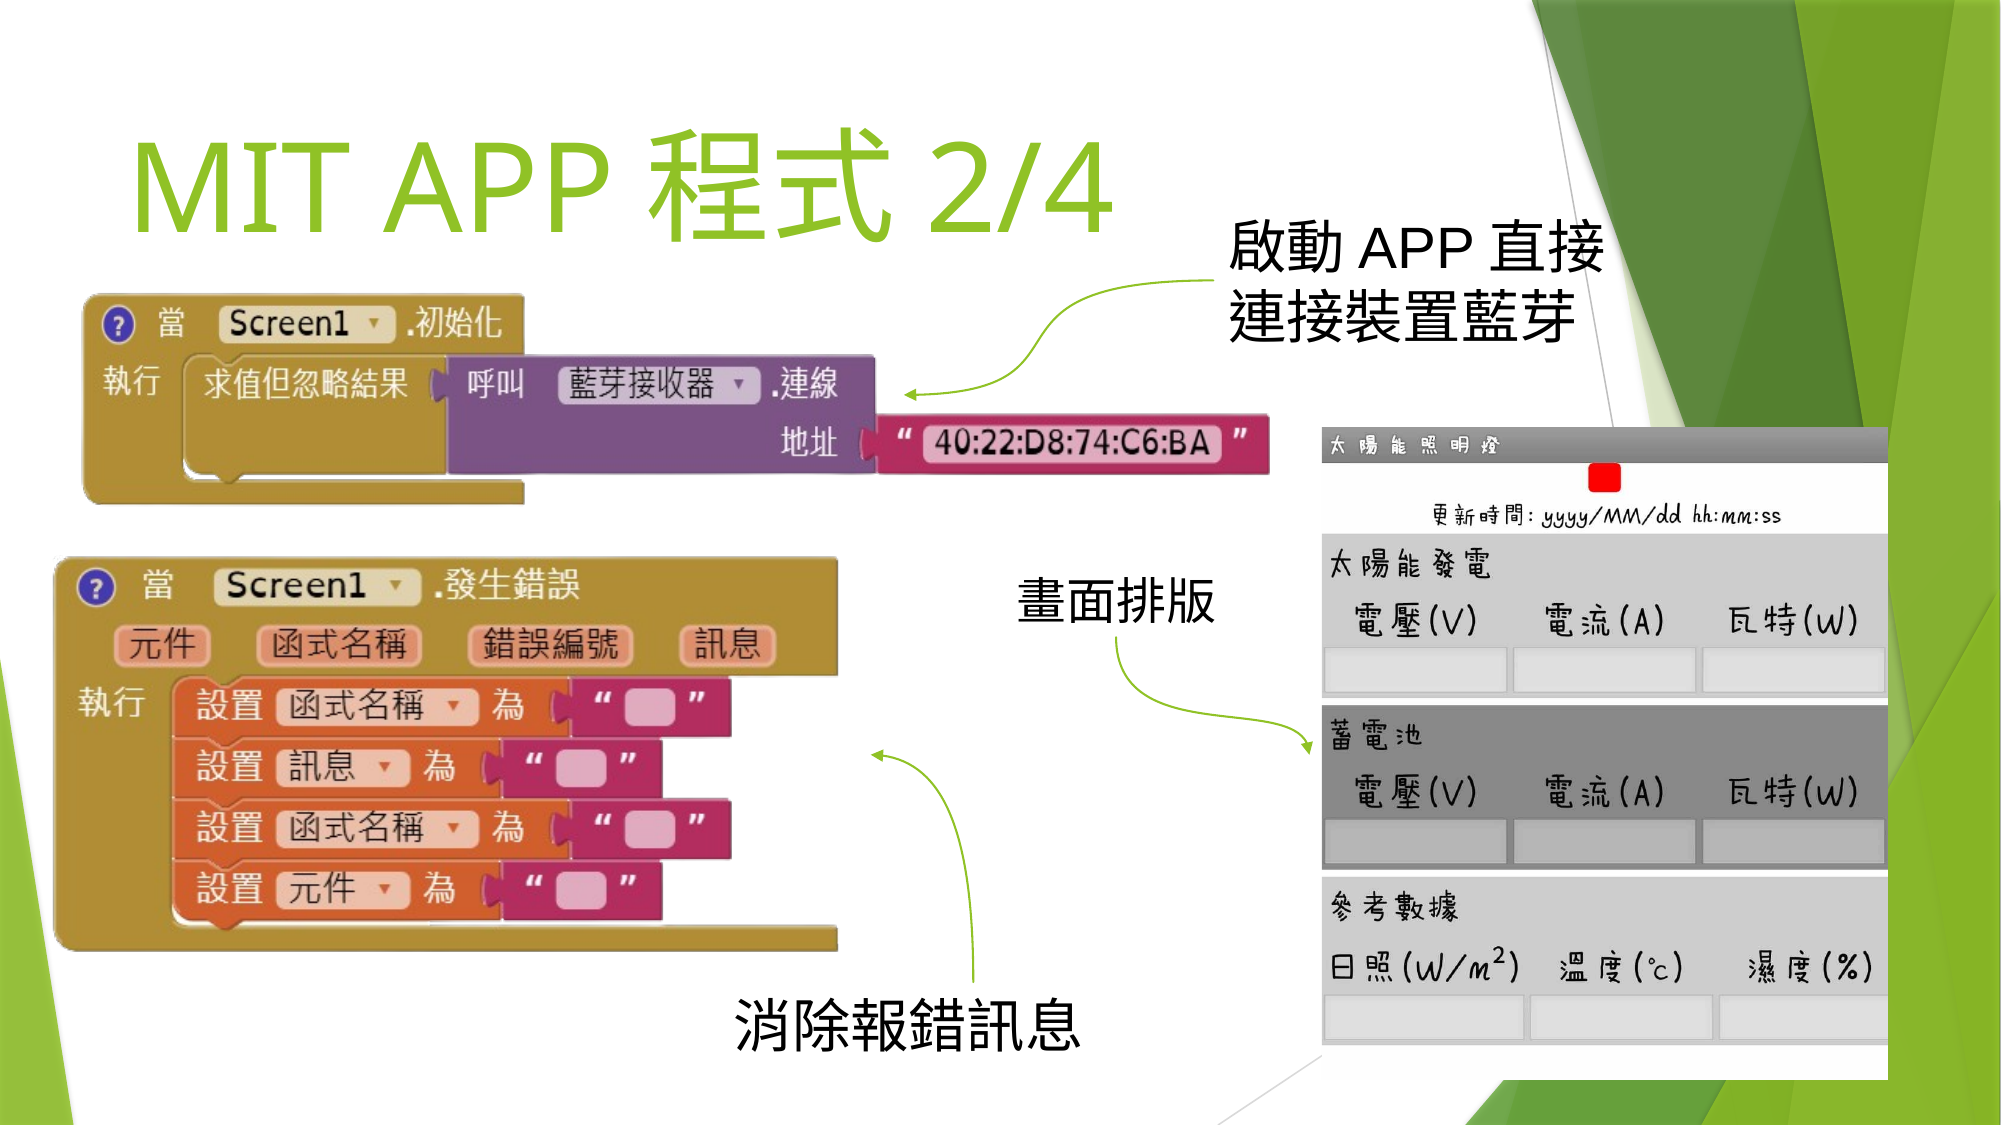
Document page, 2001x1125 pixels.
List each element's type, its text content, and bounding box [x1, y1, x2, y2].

picture [1321, 426, 1889, 1080]
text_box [903, 280, 1214, 396]
text_box 畫面排版 [1001, 562, 1231, 638]
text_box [807, 816, 1037, 921]
text_box 消除報錯訊息 [719, 982, 1228, 1067]
title MIT APP程式2/4 [111, 99, 1522, 280]
text_box 啟動APP直接連接裝置藍芽 [1213, 203, 1630, 358]
picture [29, 280, 1290, 978]
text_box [1153, 599, 1272, 794]
